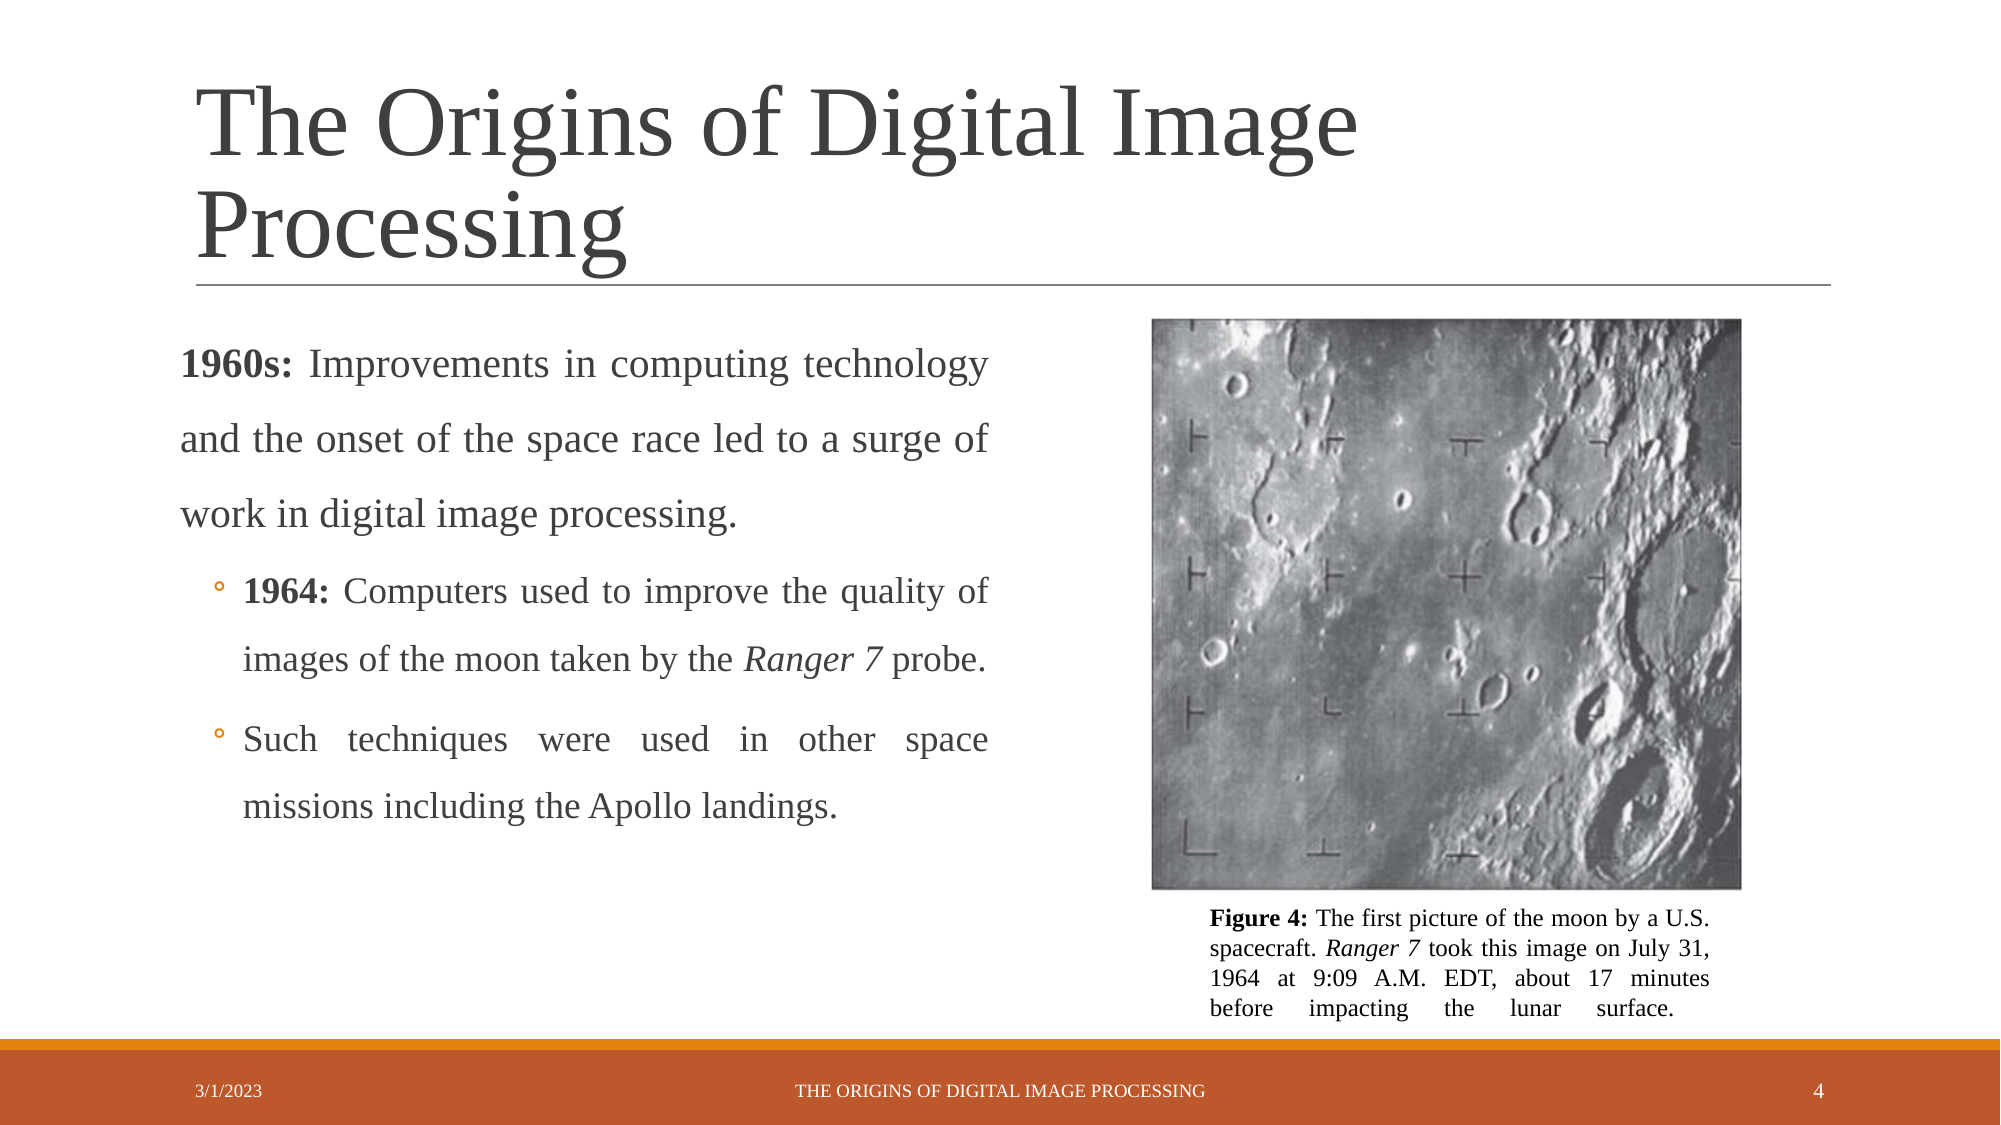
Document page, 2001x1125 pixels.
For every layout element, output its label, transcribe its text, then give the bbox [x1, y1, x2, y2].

slide_number ‹#› [1624, 1059, 1840, 1120]
title The Origins of Digital Image Processing [180, 47, 1830, 285]
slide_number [180, 1059, 586, 1120]
footer THE ORIGINS OF DIGITAL IMAGE PROCESSING [604, 1059, 1396, 1120]
list 1960s: Improvements in computing technology and the onset of the space race led to a surge of work in digital image processing. 1964: Computers used to improve the quality of images of the moon taken by the Ranger 7 probe. Such techniques were used in other space missions including the Apollo landings. [180, 302, 990, 963]
text_box Figure 4: The first picture of the moon by a U.S. spacecraft. Ranger 7 took this image on July 31, 1964 at 9:09 A.M. EDT, about 17 minutes before impacting the lunar surface. [1195, 904, 1726, 1074]
picture [1148, 315, 1748, 895]
